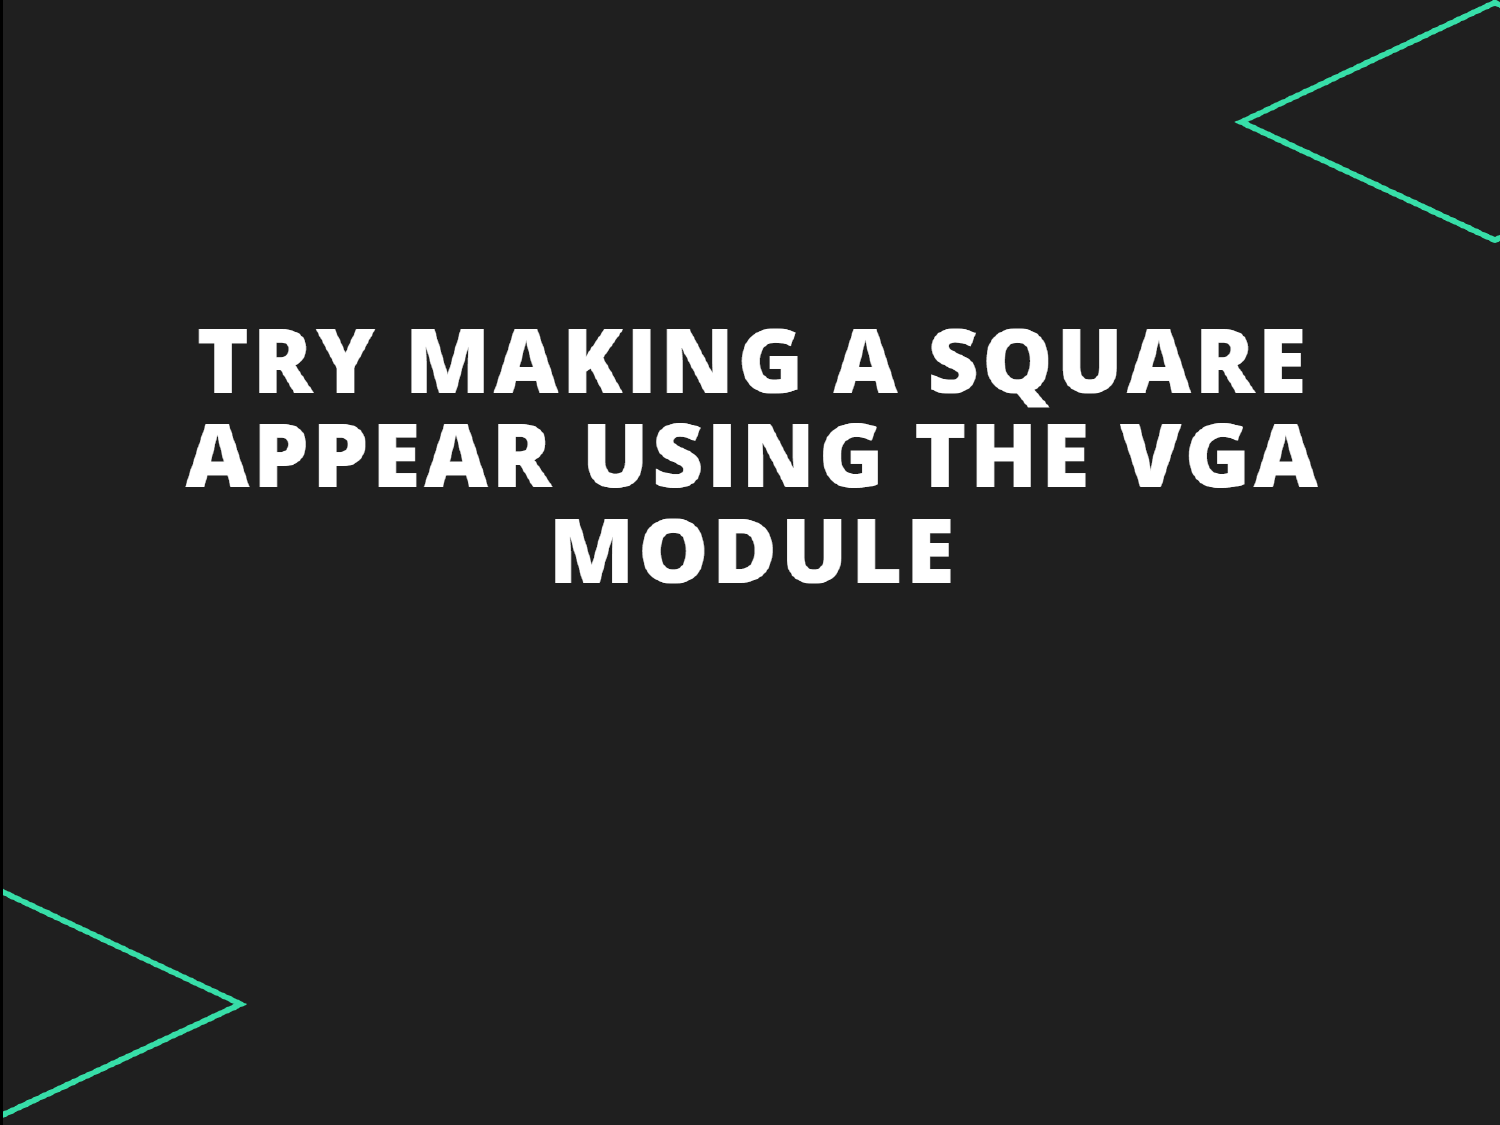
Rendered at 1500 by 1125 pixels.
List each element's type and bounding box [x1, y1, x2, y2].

list [0, 0, 1500, 1125]
